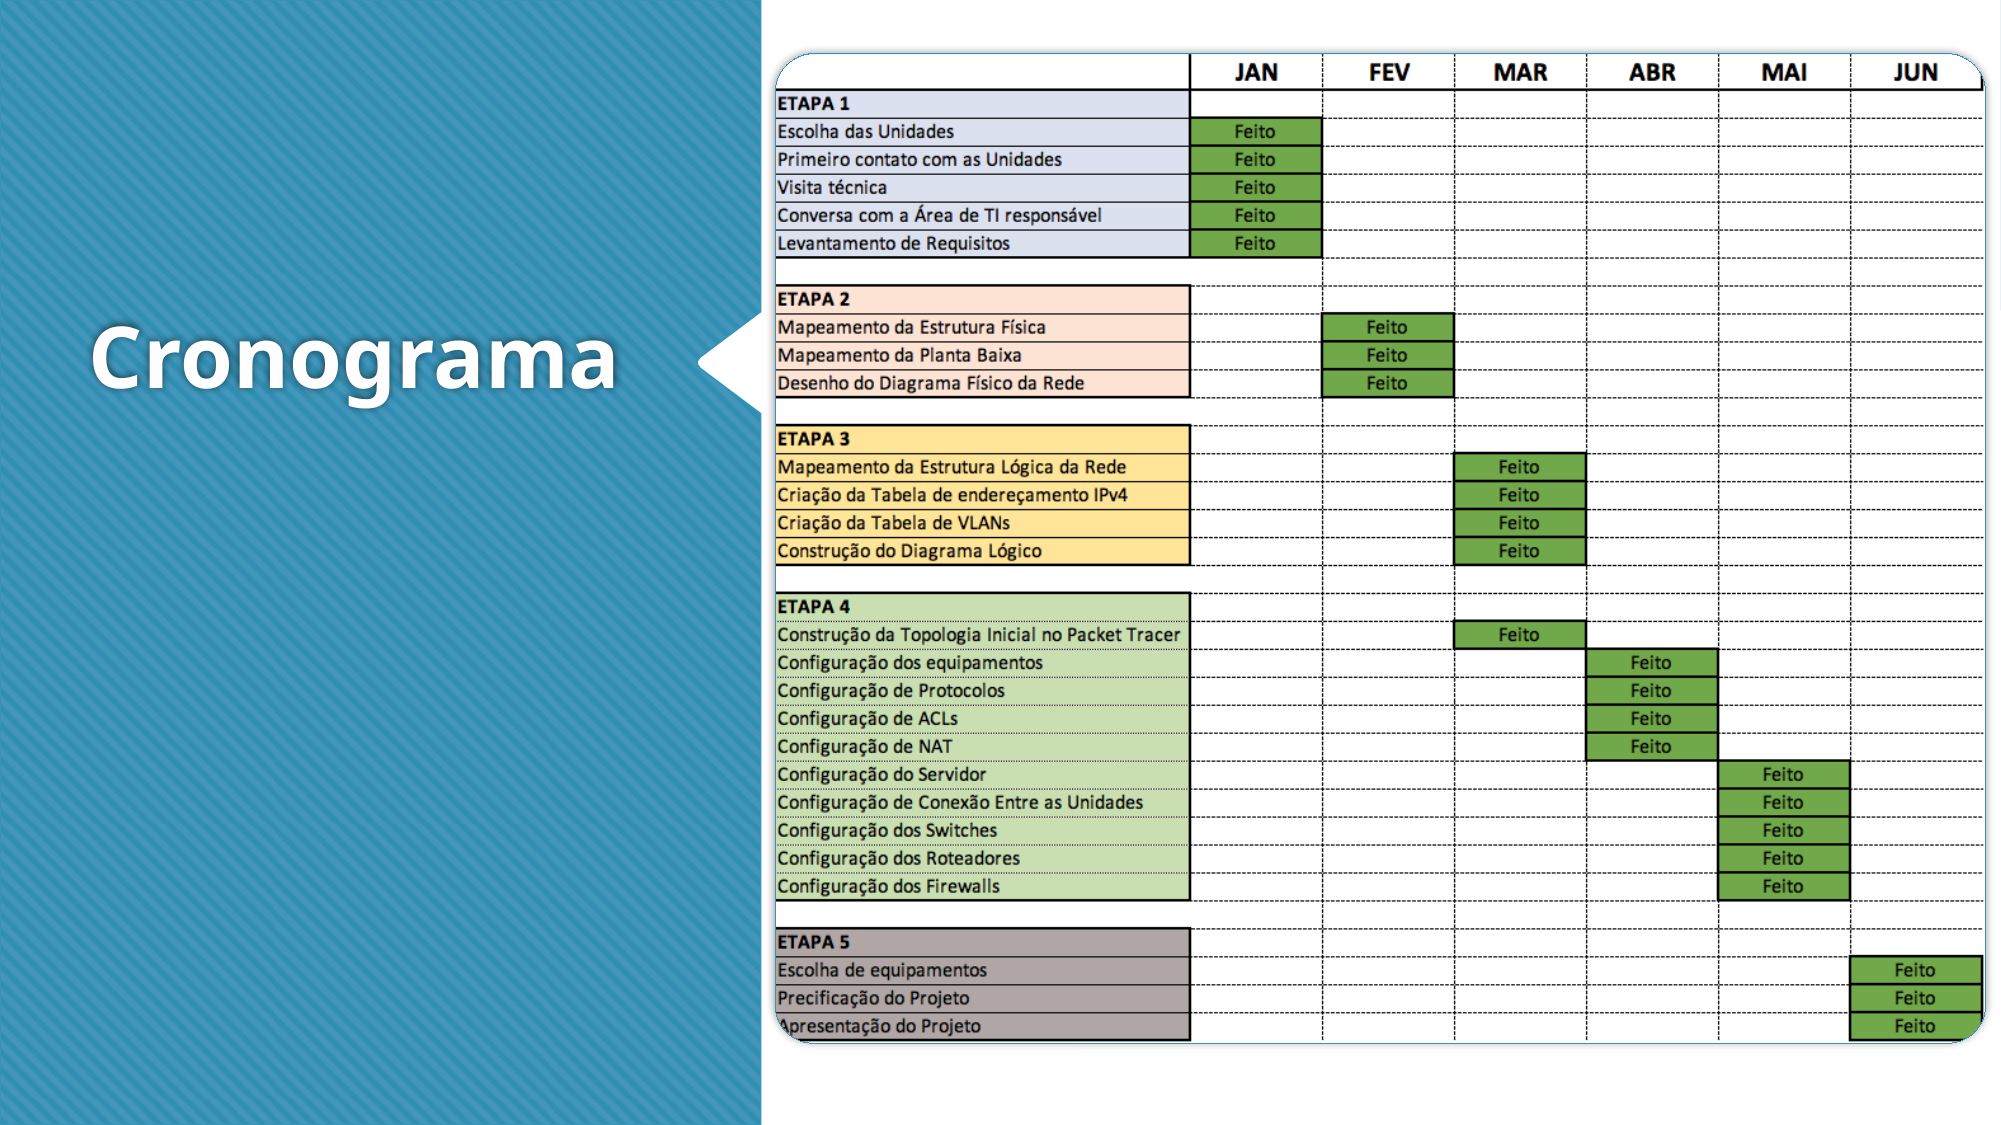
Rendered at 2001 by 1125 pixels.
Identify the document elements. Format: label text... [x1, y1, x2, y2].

text_box [698, 0, 2000, 1125]
text_box [0, 0, 762, 1125]
title Cronograma [74, 295, 639, 992]
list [774, 53, 1986, 1044]
